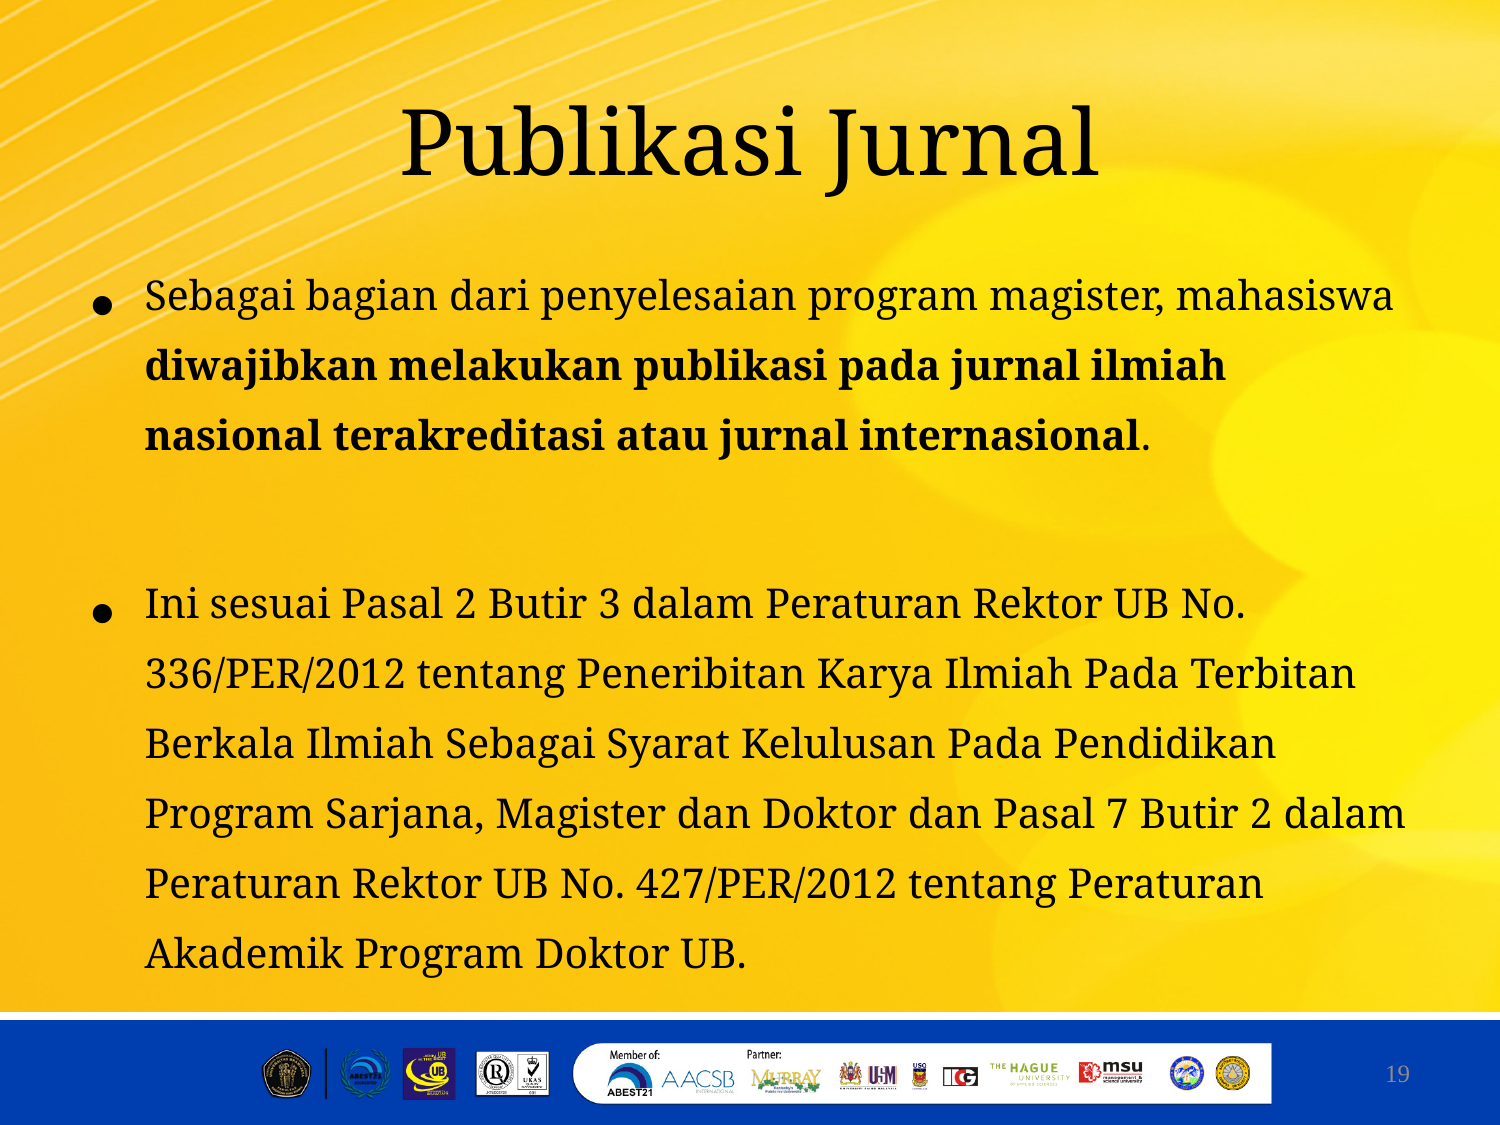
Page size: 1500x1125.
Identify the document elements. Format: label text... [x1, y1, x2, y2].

title Publikasi Jurnal [75, 45, 1425, 233]
picture [0, 0, 1500, 1125]
slide_number 19 [1074, 1042, 1425, 1103]
list Sebagai bagian dari penyelesaian program magister, mahasiswa diwajibkan melakukan publikasi pada jurnal ilmiah nasional terakreditasi atau jurnal internasional. Ini sesuai Pasal 2 Butir 3 dalam Peraturan Rektor UB No. 336/PER/2012 tentang Peneribitan Karya Ilmiah Pada Terbitan Berkala Ilmiah Sebagai Syarat Kelulusan Pada Pendidikan Program Sarjana, Magister dan Doktor dan Pasal 7 Butir 2 dalam Peraturan Rektor UB No. 427/PER/2012 tentang Peraturan Akademik Program Doktor UB. [75, 262, 1425, 1005]
